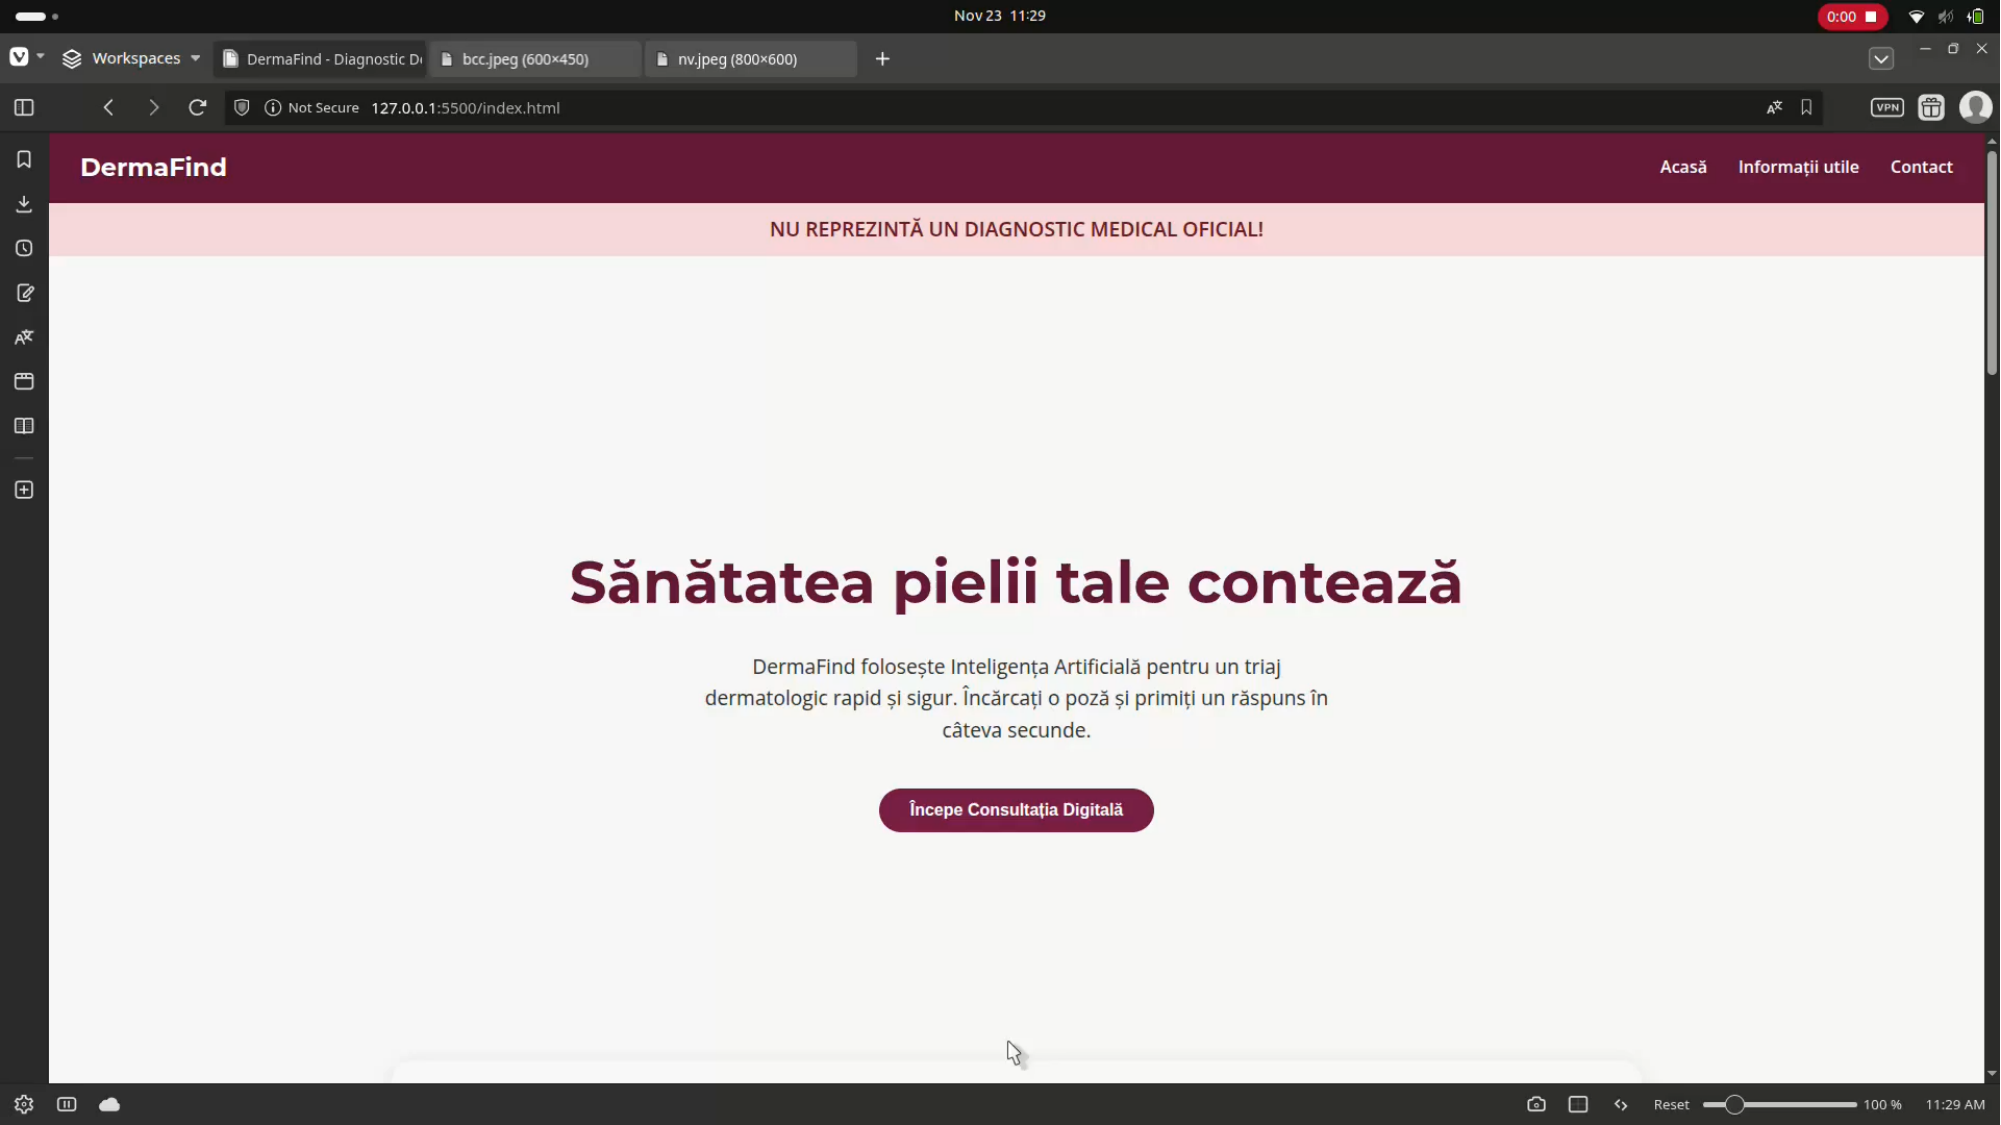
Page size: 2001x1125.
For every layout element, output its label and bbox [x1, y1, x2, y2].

text_box [0, 0, 2000, 1125]
